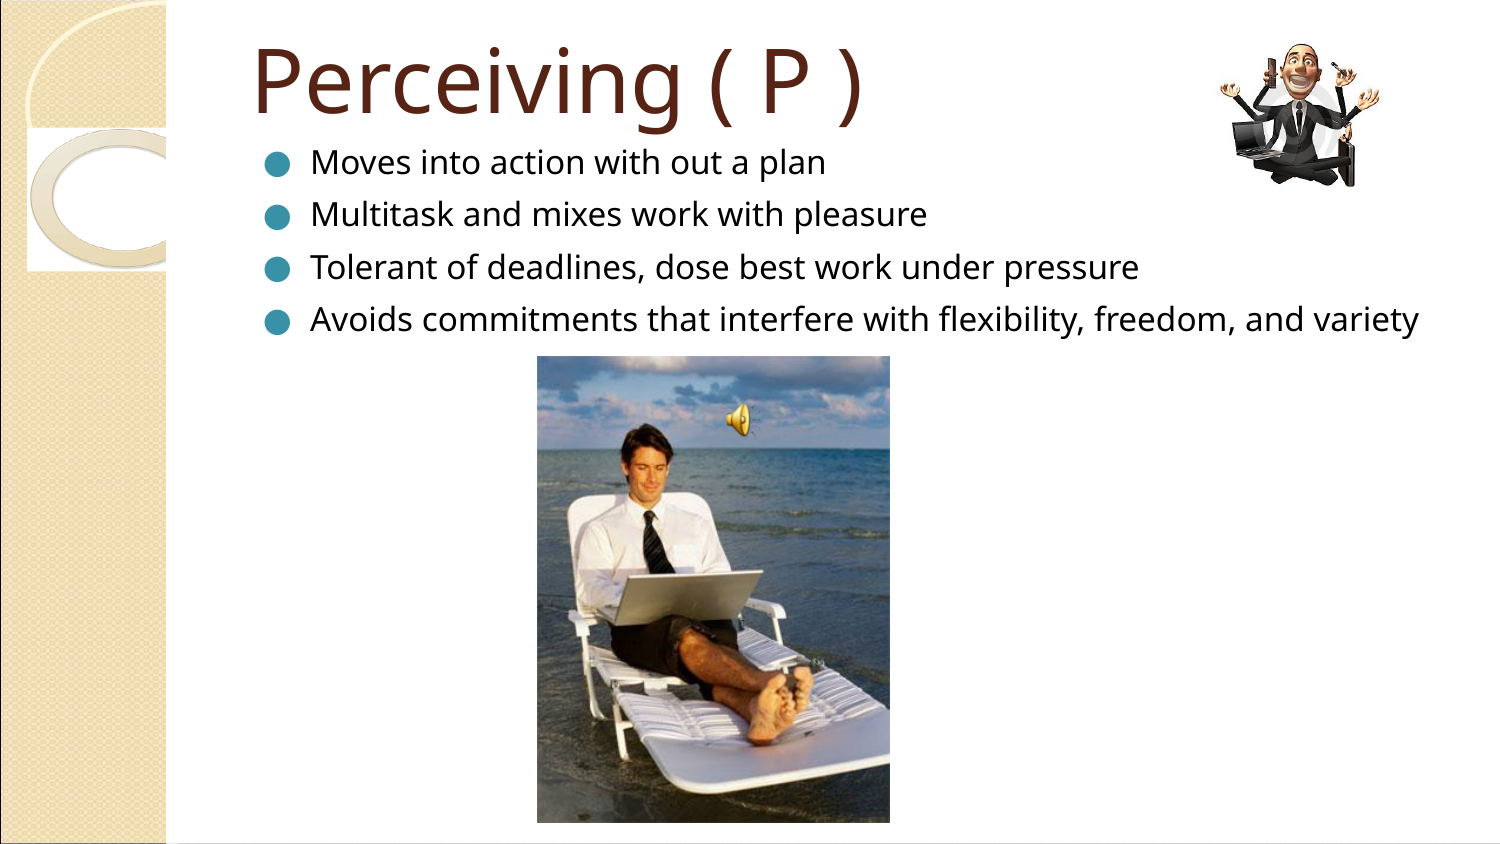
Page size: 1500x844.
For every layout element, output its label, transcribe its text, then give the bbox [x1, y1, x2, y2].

picture [537, 355, 890, 823]
list Moves into action with out a plan Multitask and mixes work with pleasure Tolerant of deadlines, dose best work under pressure Avoids commitments that interfere with flexibility, freedom, and variety [235, 133, 1466, 577]
picture [1212, 37, 1389, 198]
picture [0, 0, 166, 844]
title Perceiving ( P ) [235, 25, 1466, 131]
